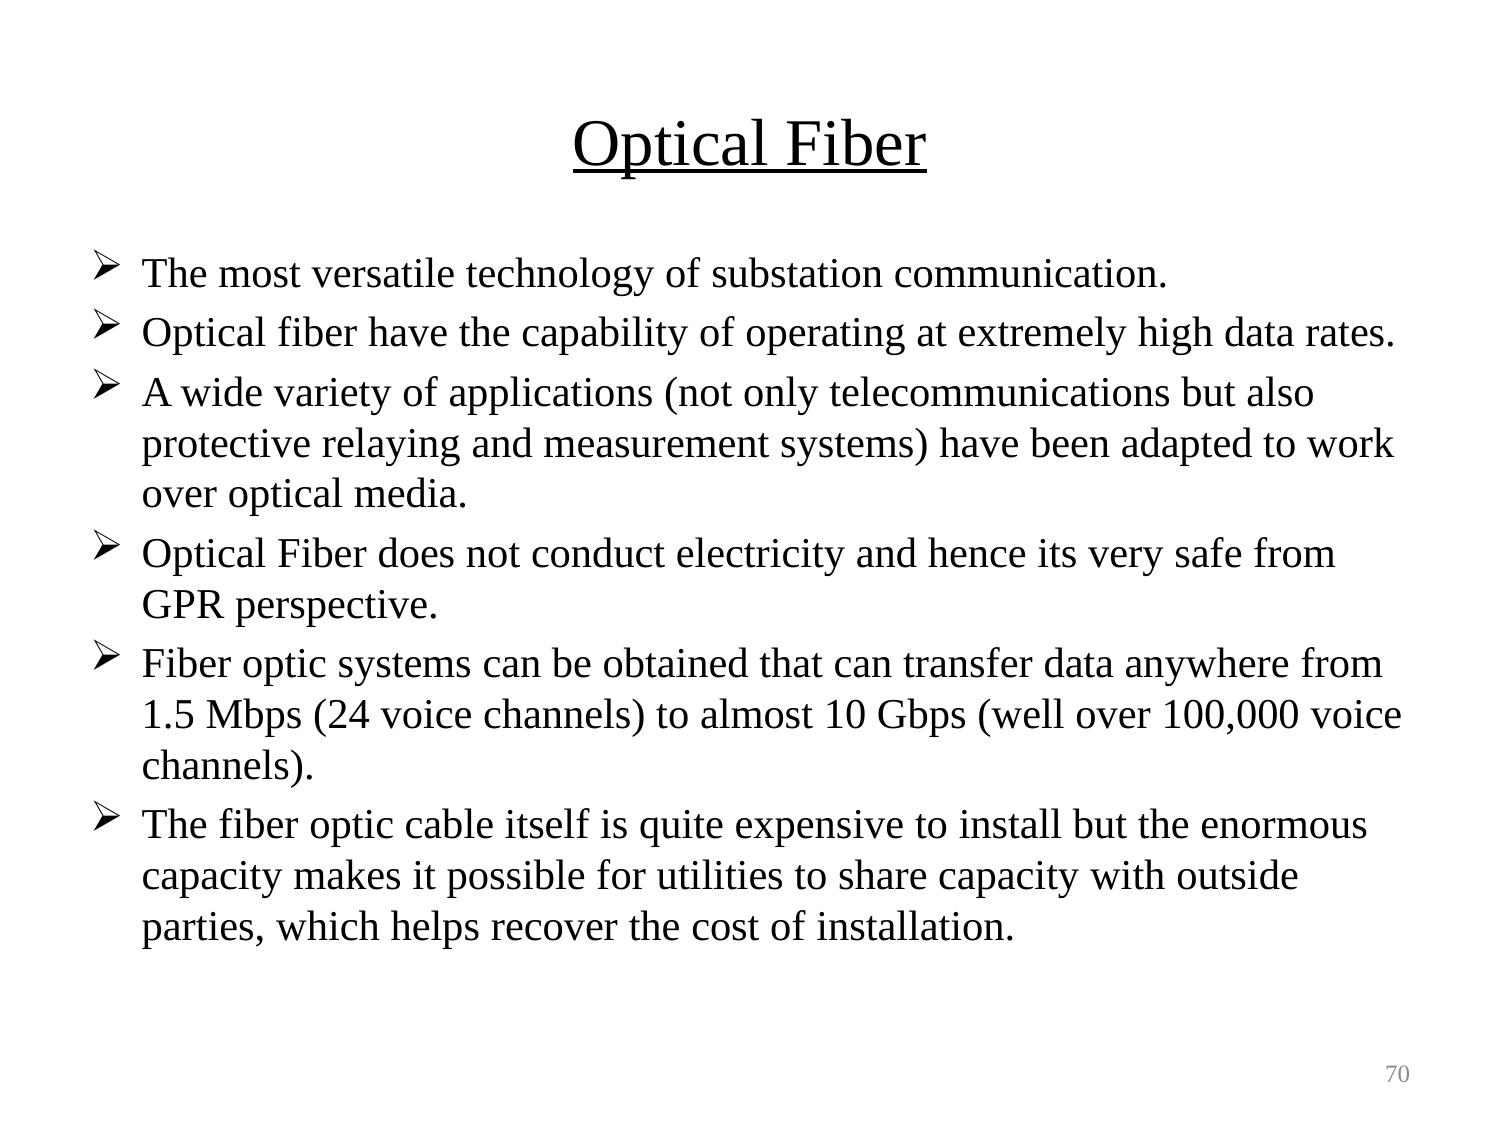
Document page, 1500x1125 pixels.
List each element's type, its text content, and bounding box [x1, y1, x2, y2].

title Optical Fiber [75, 45, 1425, 233]
slide_number 70 [1074, 1042, 1425, 1103]
list The most versatile technology of substation communication. Optical fiber have the capability of operating at extremely high data rates. A wide variety of applications (not only telecommunications but also protective relaying and measurement systems) have been adapted to work over optical media. Optical Fiber does not conduct electricity and hence its very safe from GPR perspective. Fiber optic systems can be obtained that can transfer data anywhere from 1.5 Mbps (24 voice channels) to almost 10 Gbps (well over 100,000 voice channels). The fiber optic cable itself is quite expensive to install but the enormous capacity makes it possible for utilities to share capacity with outside parties, which helps recover the cost of installation. [75, 237, 1425, 1005]
